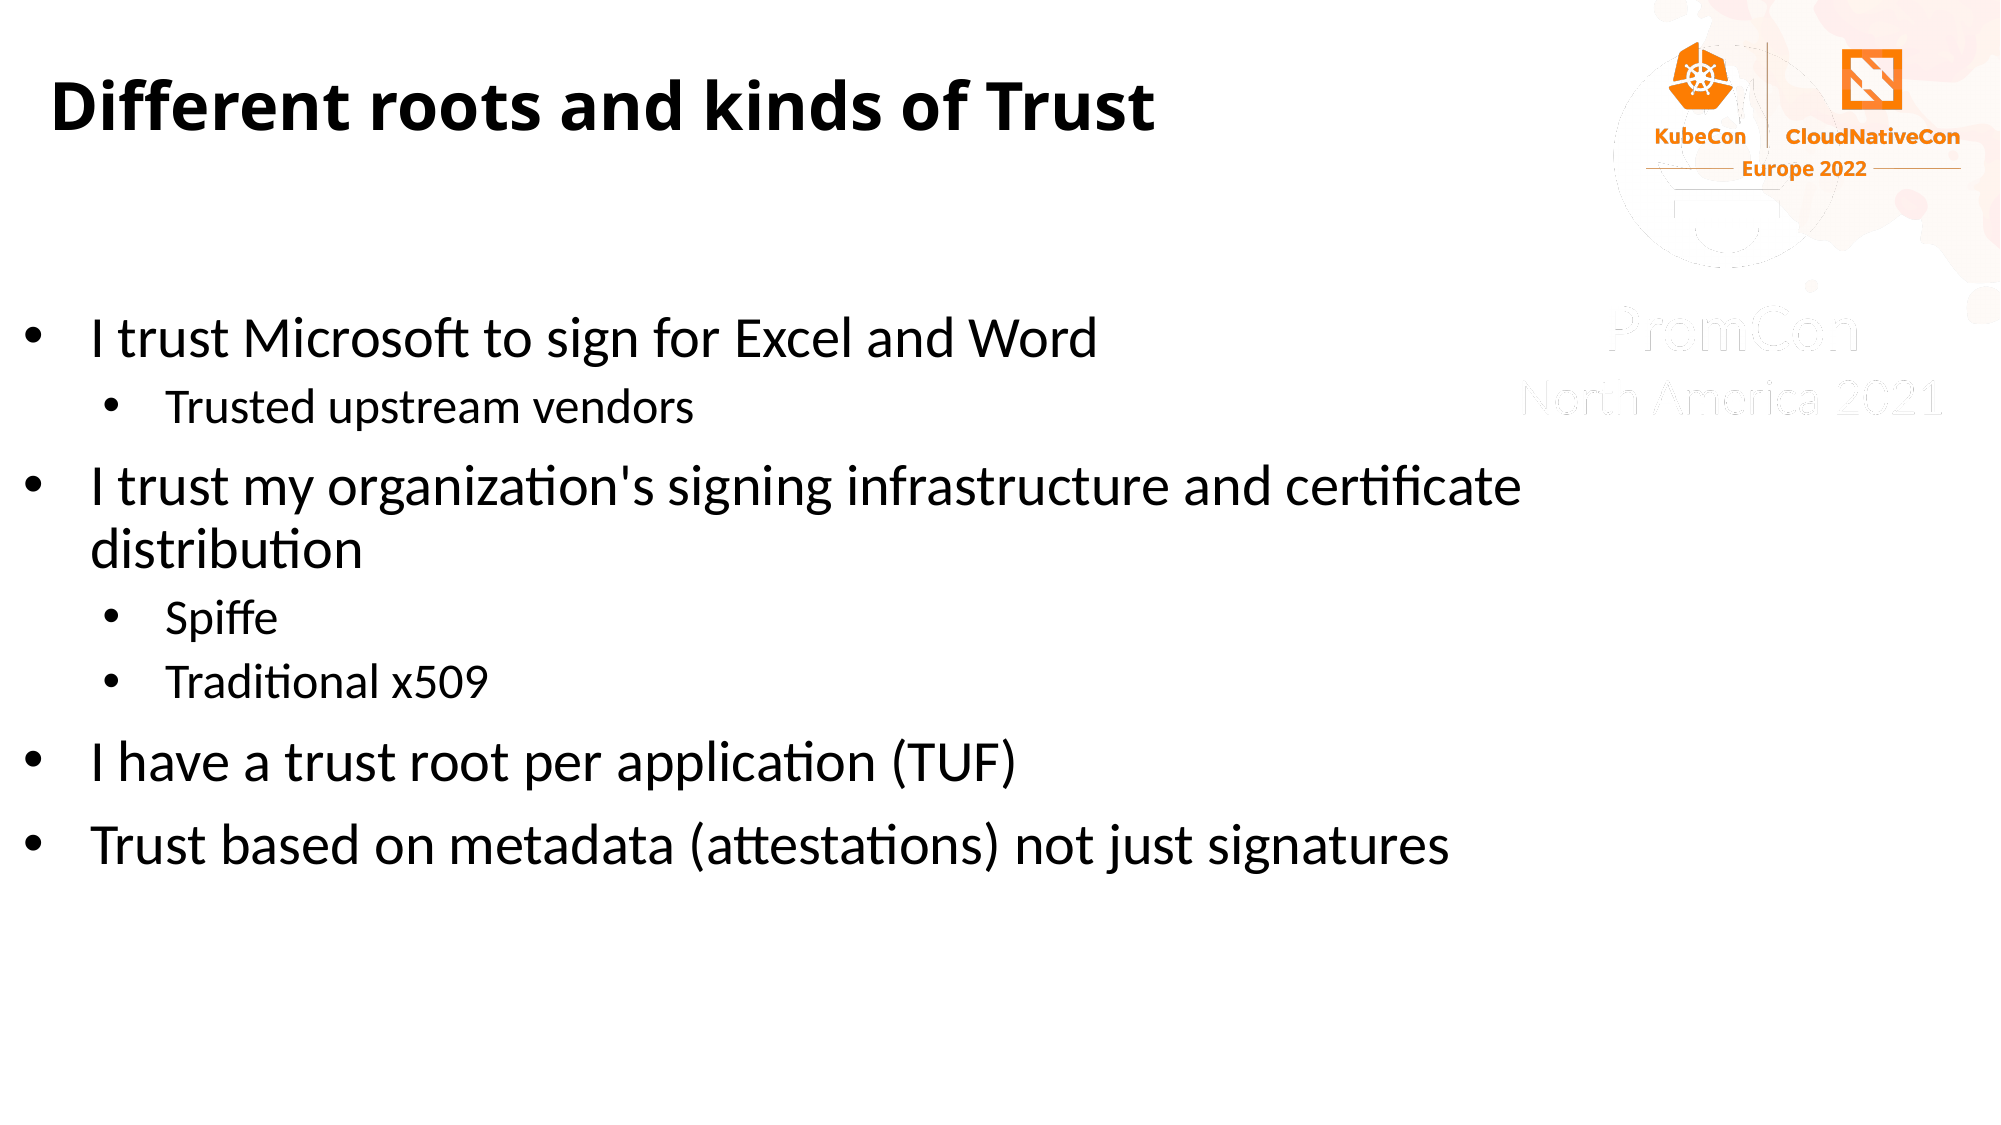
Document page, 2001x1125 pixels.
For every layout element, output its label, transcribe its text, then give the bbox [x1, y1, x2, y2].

list I trust Microsoft to sign for Excel and Word Trusted upstream vendors I trust my organization's signing infrastructure and certificate distribution Spiffe Traditional x509 I have a trust root per application (TUF) Trust based on metadata (attestations) not just signatures [0, 299, 1725, 1014]
title Different roots and kinds of Trust [34, 0, 1760, 218]
picture [1512, 0, 2000, 424]
